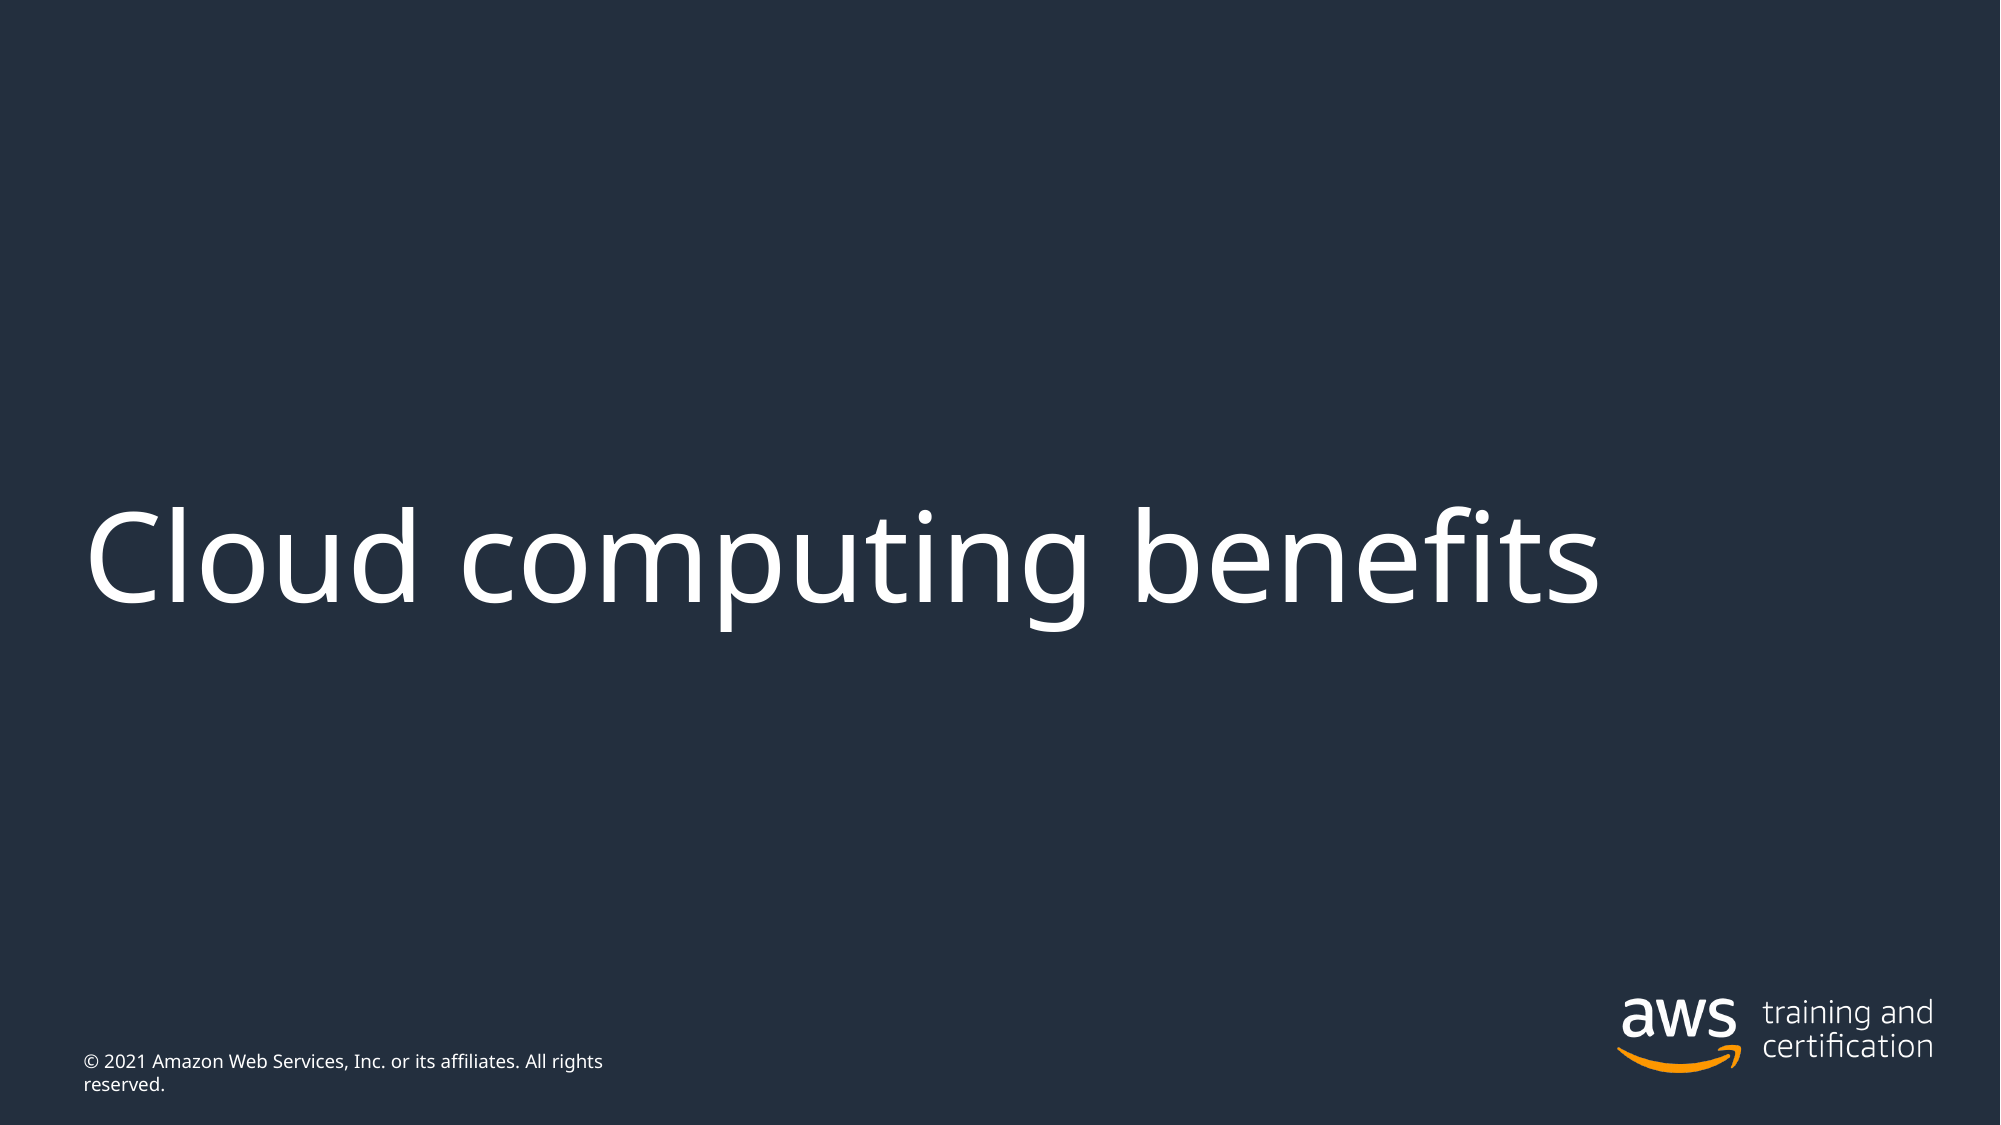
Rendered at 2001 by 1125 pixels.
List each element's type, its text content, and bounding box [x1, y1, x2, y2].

title Cloud computing benefits [68, 523, 1932, 602]
picture [1617, 998, 1932, 1073]
footer © 2021 Amazon Web Services, Inc. or its affiliates. All rights reserved. [68, 1042, 682, 1103]
